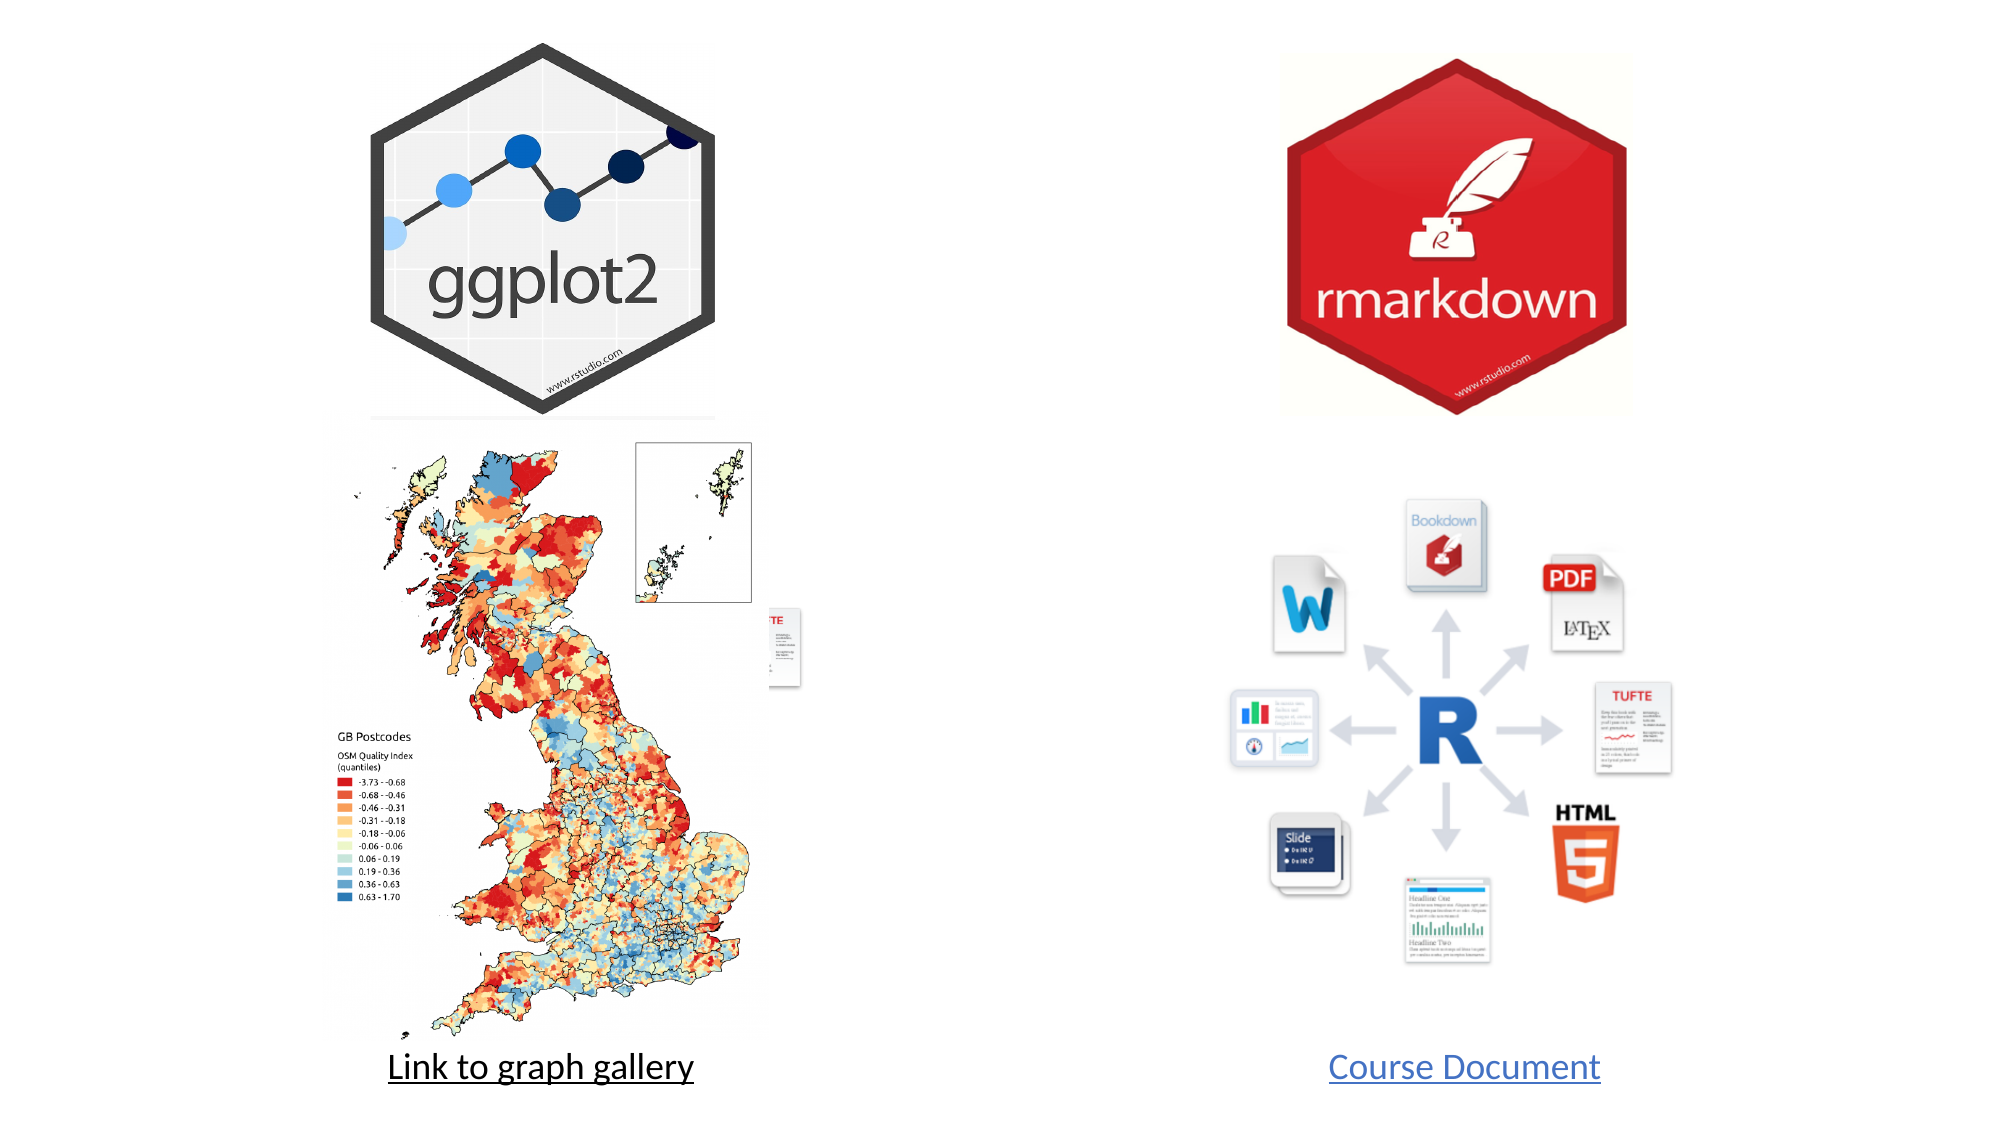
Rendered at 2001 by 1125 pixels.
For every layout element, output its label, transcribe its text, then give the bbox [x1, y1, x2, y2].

picture [322, 410, 835, 1041]
picture [1279, 53, 1633, 416]
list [370, 43, 715, 420]
picture [1221, 473, 1710, 1009]
text_box Course Document [1314, 1034, 1617, 1095]
text_box Link to graph gallery [372, 1041, 718, 1095]
